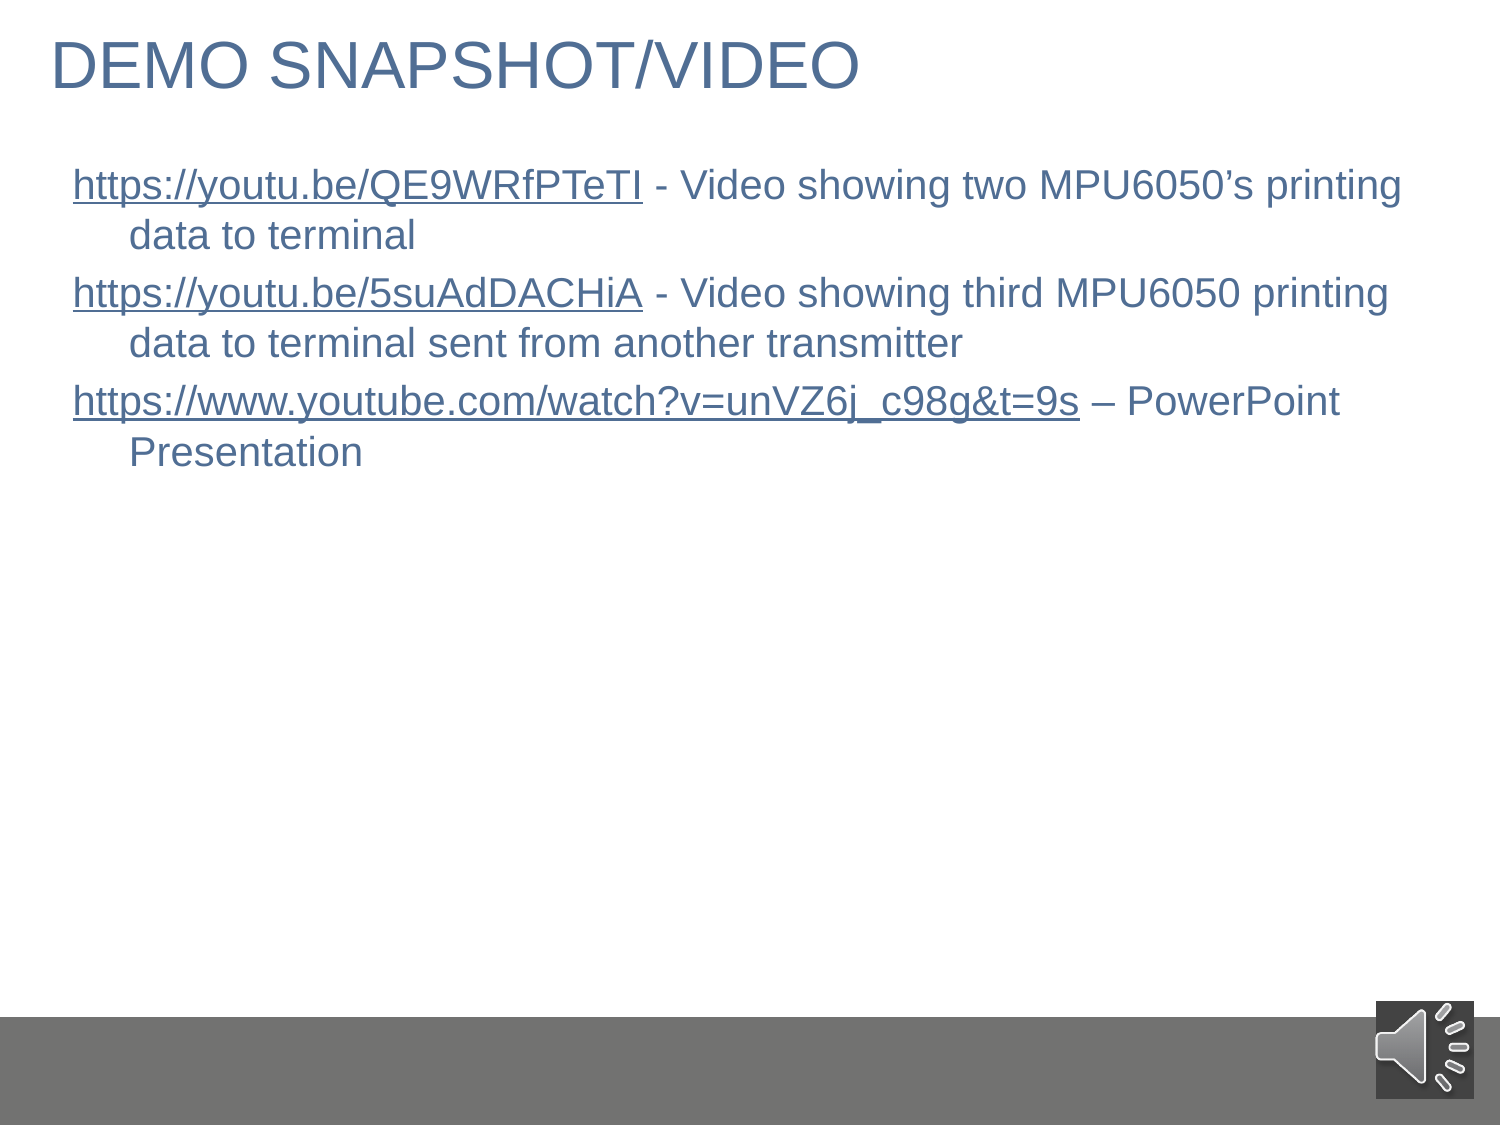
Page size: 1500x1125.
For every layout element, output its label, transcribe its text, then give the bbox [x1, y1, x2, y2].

list https://youtu.be/QE9WRfPTeTI - Video showing two MPU6050’s printing data to terminal https://youtu.be/5suAdDACHiA - Video showing third MPU6050 printing data to terminal sent from another transmitter https://www.youtube.com/watch?v=unVZ6j_c98g&t=9s – PowerPoint Presentation [57, 149, 1441, 975]
title DEMO SNAPSHOT/VIDEO [35, 11, 1386, 112]
picture [1374, 999, 1476, 1101]
